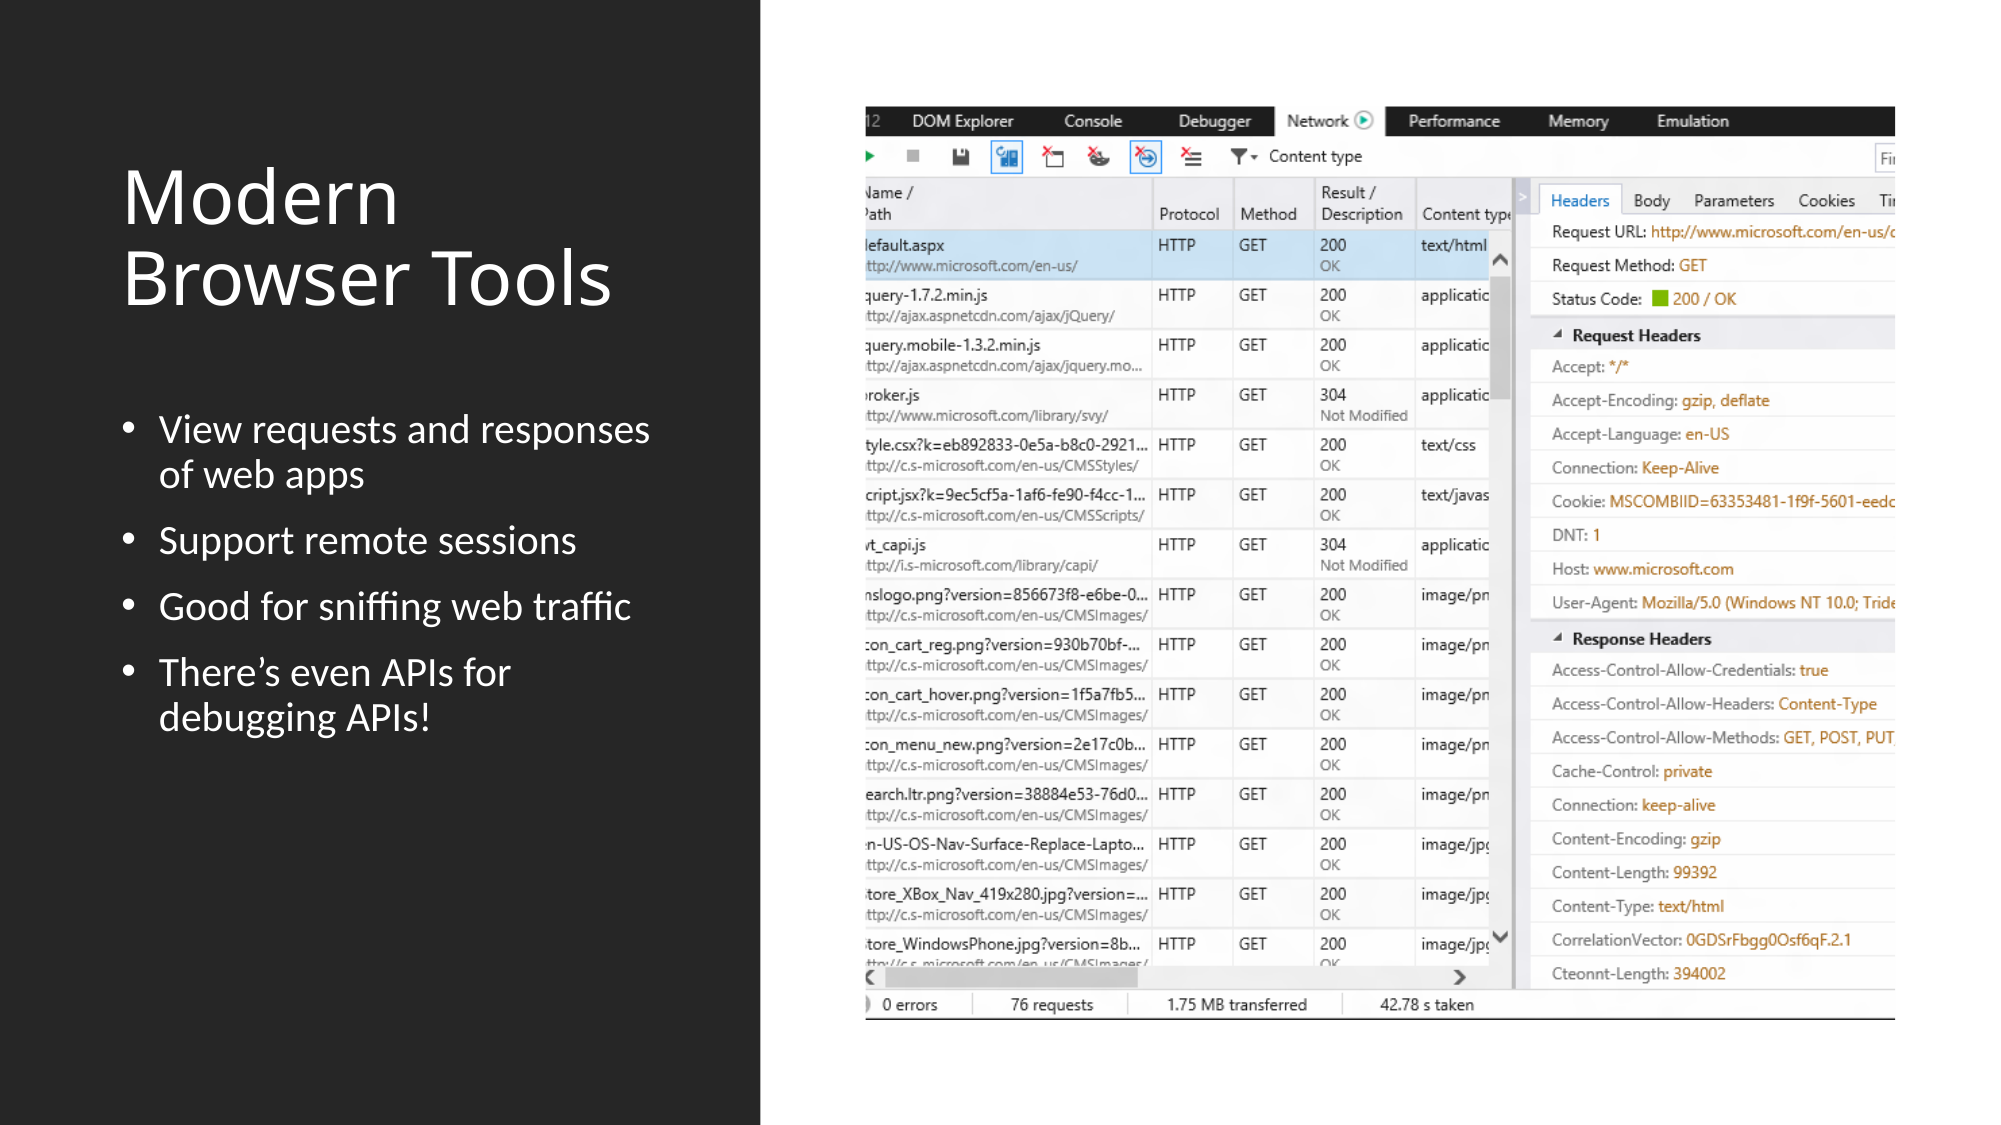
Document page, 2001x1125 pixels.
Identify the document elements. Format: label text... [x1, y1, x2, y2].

text_box [0, 0, 761, 1125]
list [865, 104, 1895, 1020]
list View requests and responses of web apps Support remote sessions Good for sniffing web traffic There’s even APIs for debugging APIs! [106, 399, 708, 1020]
text_box [761, 0, 2000, 1125]
title Modern Browser Tools [106, 103, 708, 379]
